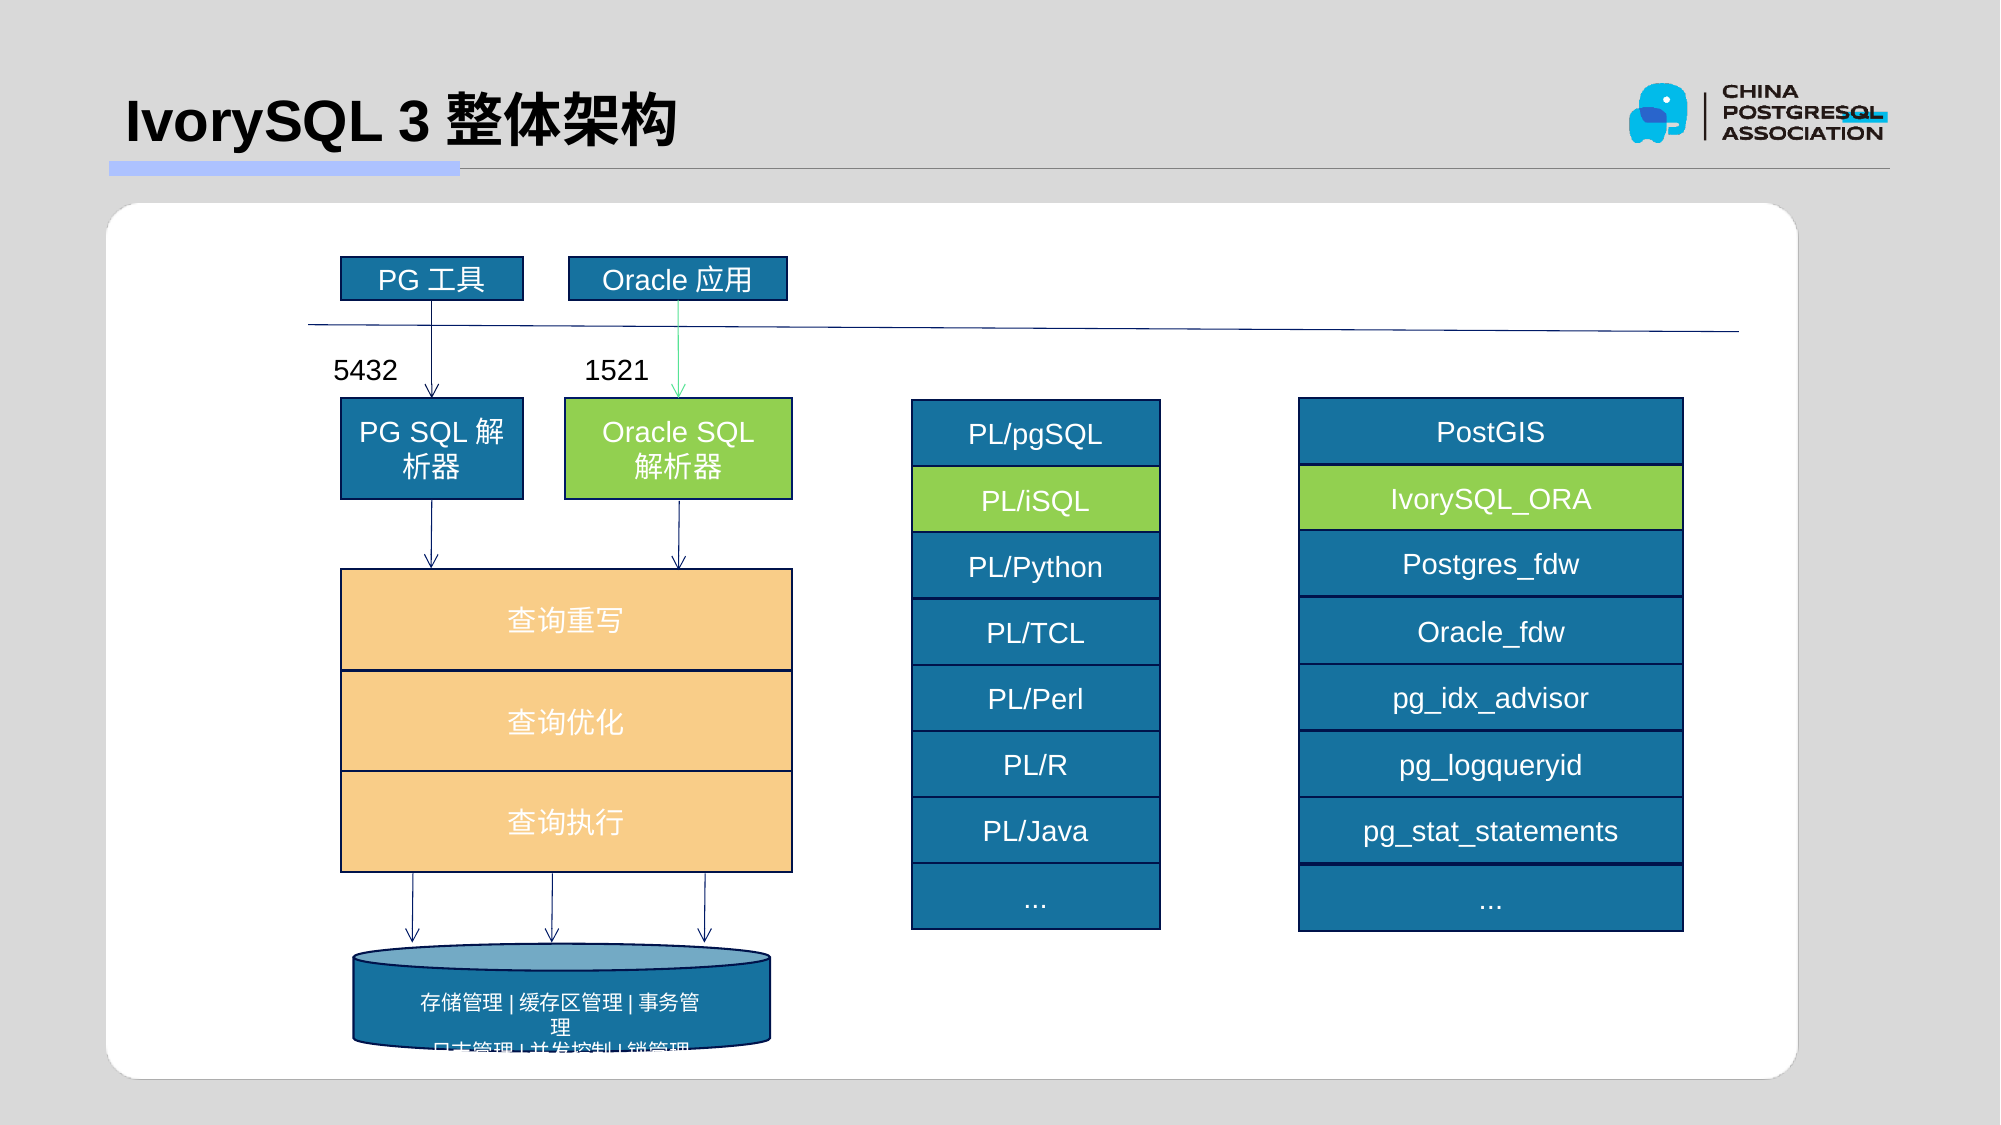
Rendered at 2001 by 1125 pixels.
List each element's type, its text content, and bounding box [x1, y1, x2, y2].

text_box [679, 324, 1739, 332]
picture [106, 203, 1808, 1086]
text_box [432, 324, 678, 332]
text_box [307, 324, 431, 332]
title IvorySQL 3整体架构 [110, 65, 1890, 162]
